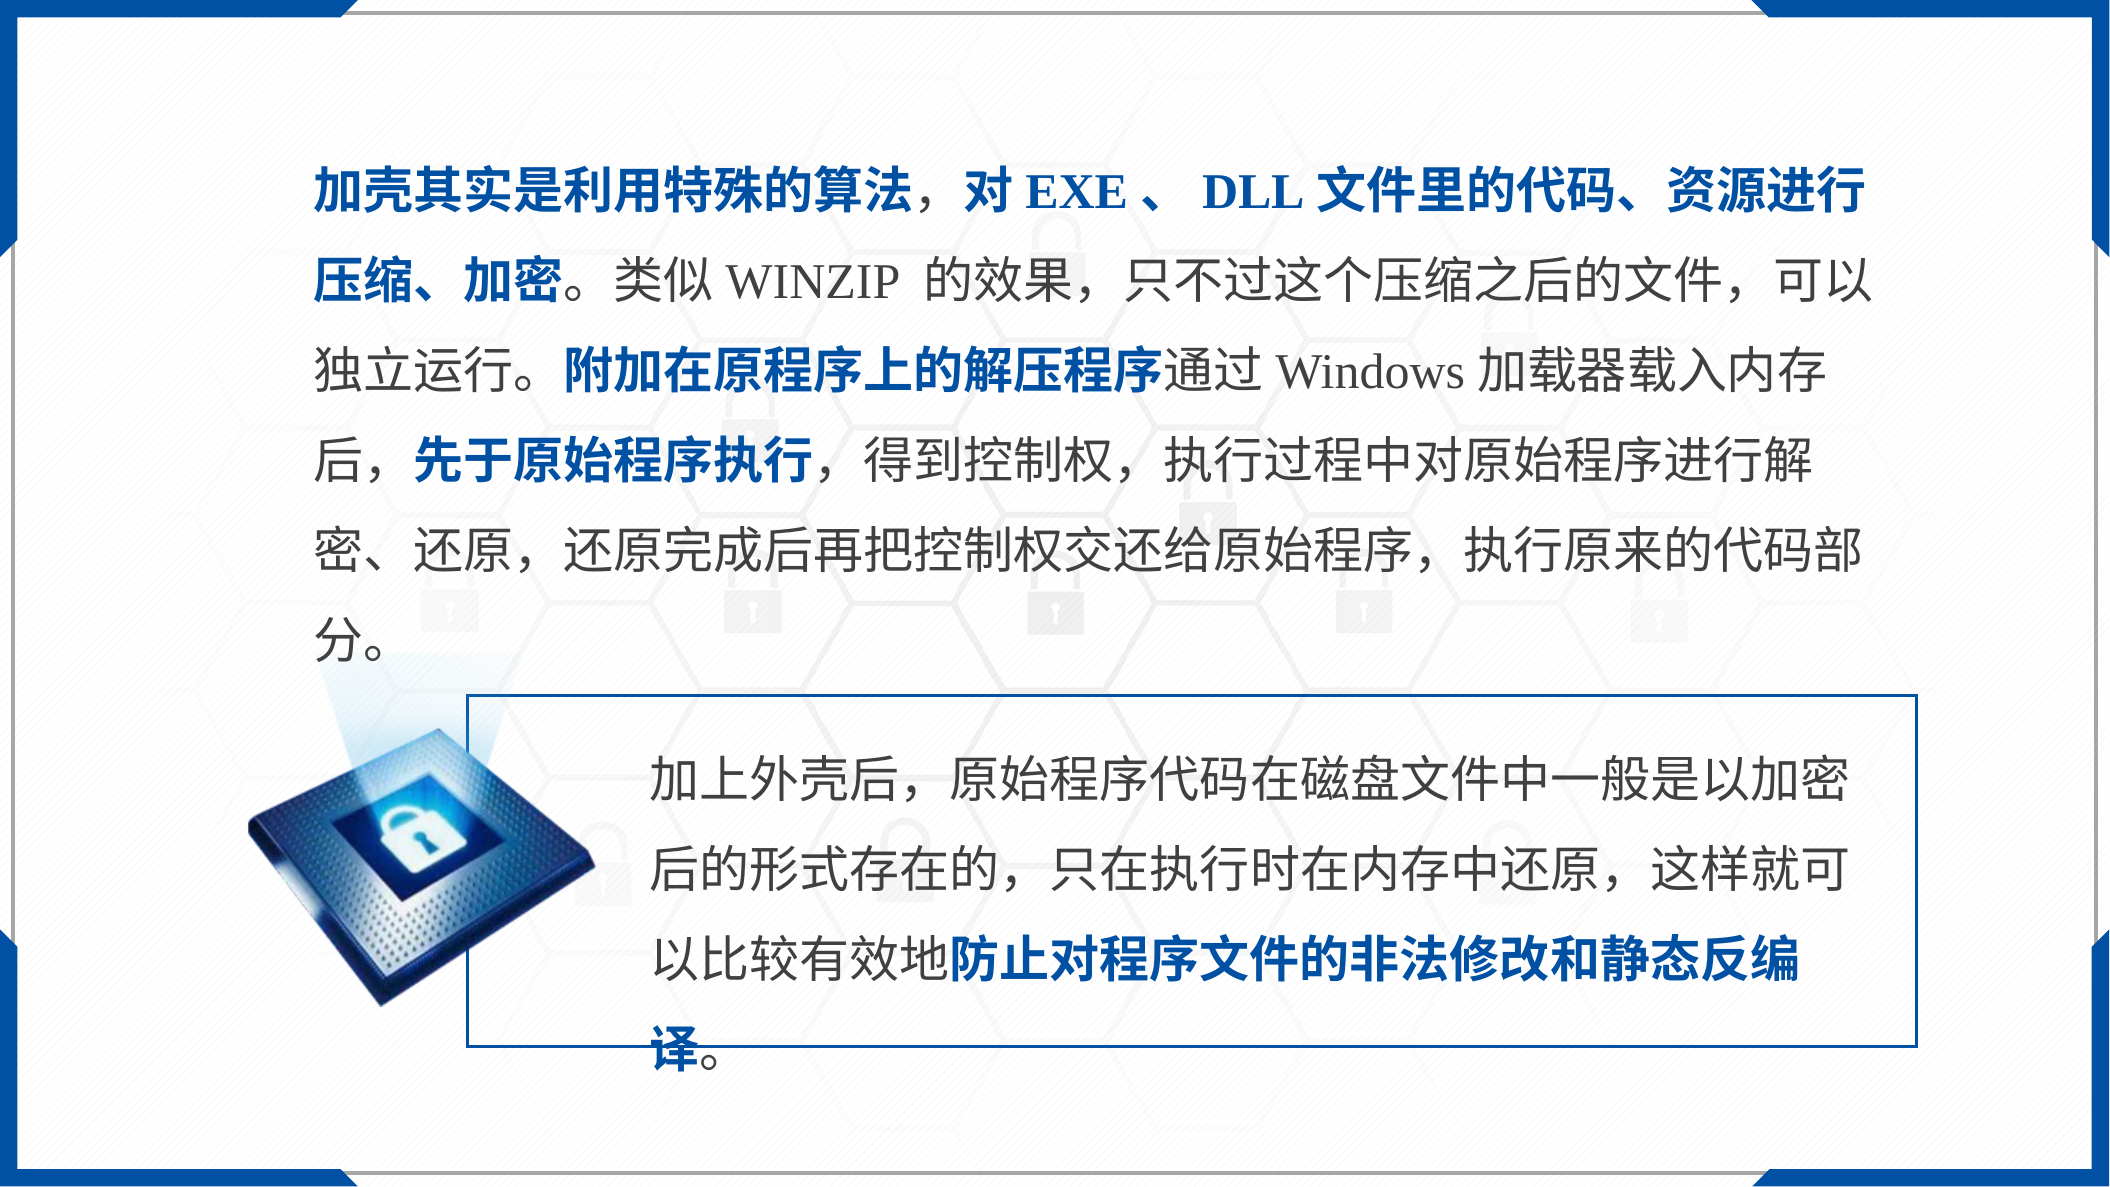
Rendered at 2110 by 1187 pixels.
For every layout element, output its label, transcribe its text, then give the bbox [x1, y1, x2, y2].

picture [80, 0, 2029, 1187]
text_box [467, 695, 1917, 1047]
text_box 加壳其实是利用特殊的算法，对EXE、DLL文件里的代码、资源进行压缩、加密。类似WINZIP 的效果，只不过这个压缩之后的文件，可以独立运行。附加在原程序上的解压程序通过Windows加载器载入内存后，先于原始程序执行，得到控制权，执行过程中对原始程序进行解密、还原，还原完成后再把控制权交还给原始程序，执行原来的代码部分。 [298, 120, 1894, 676]
